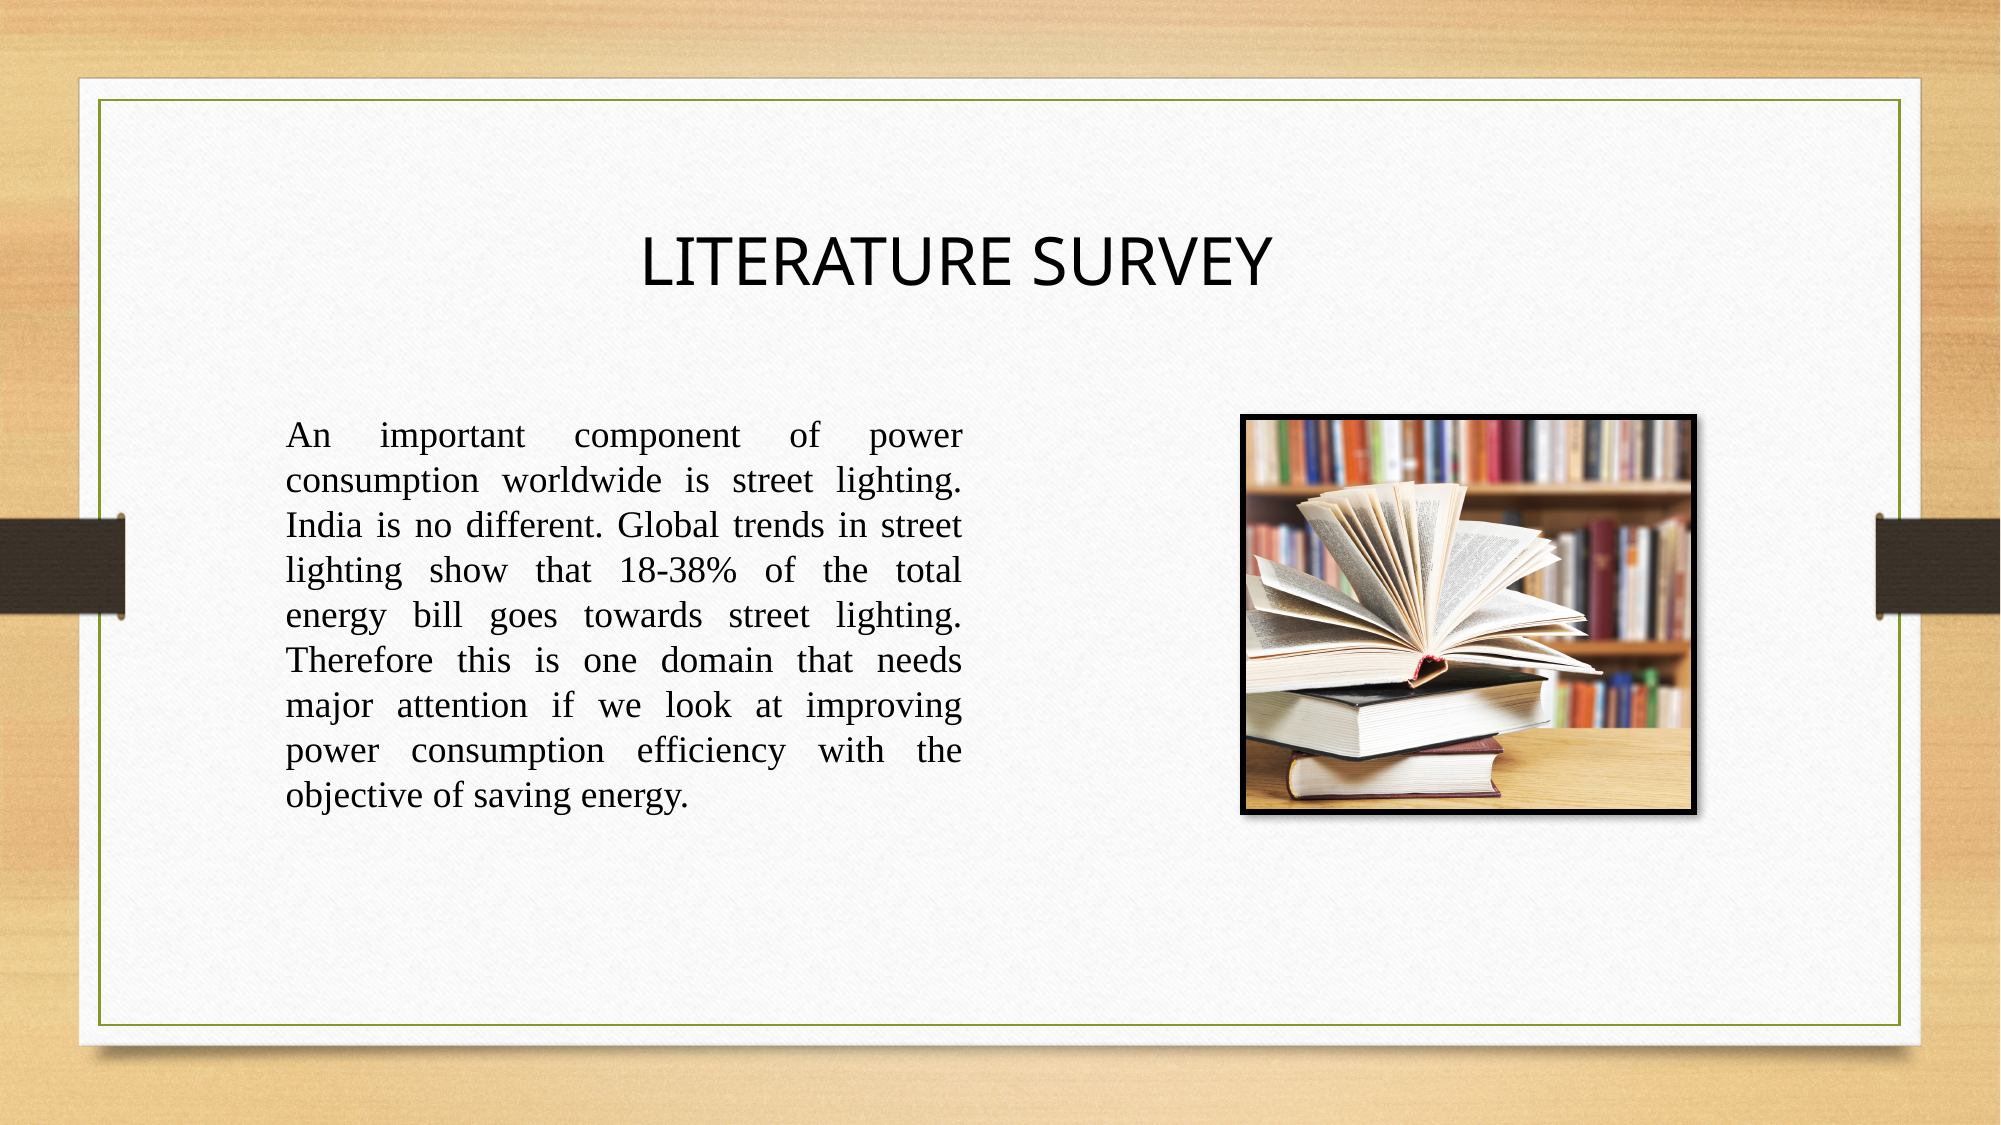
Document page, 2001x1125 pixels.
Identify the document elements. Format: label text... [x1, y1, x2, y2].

picture [0, 0, 2001, 1125]
text_box LITERATURE SURVEY [624, 211, 1522, 306]
text_box An important component of power consumption worldwide is street lighting. India is no different. Global trends in street lighting show that 18-38% of the total energy bill goes towards street lighting. Therefore this is one domain that needs major attention if we look at improving power consumption efficiency with the objective of saving energy. [270, 402, 978, 823]
